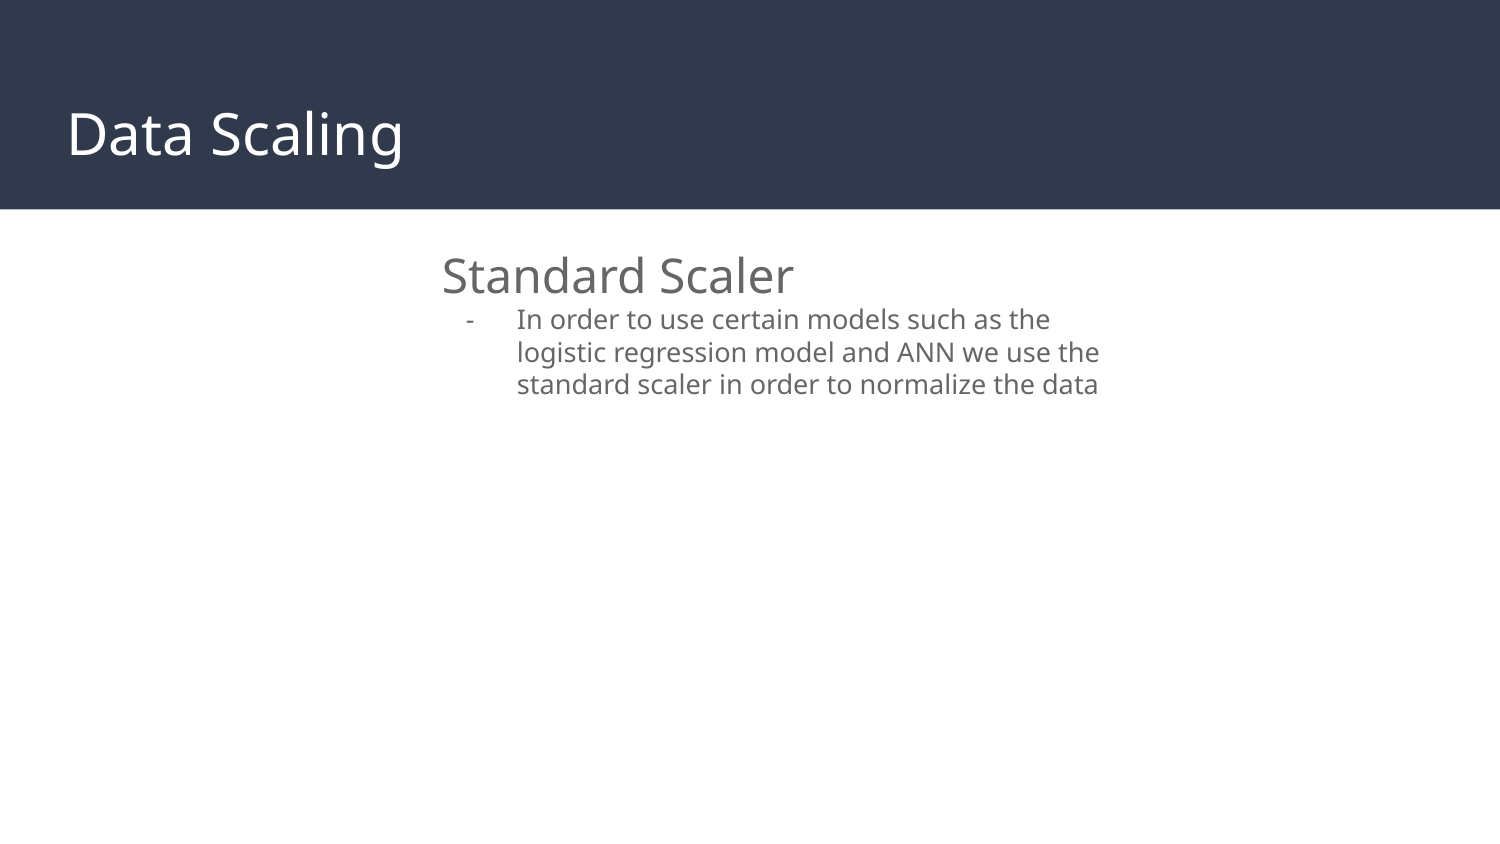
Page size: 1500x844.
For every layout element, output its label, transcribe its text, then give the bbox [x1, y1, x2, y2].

text_box Standard Scaler In order to use certain models such as the logistic regression model and ANN we use the standard scaler in order to normalize the data [426, 230, 737, 844]
title Data Scaling [51, 82, 1449, 185]
text_box [737, 225, 1475, 844]
